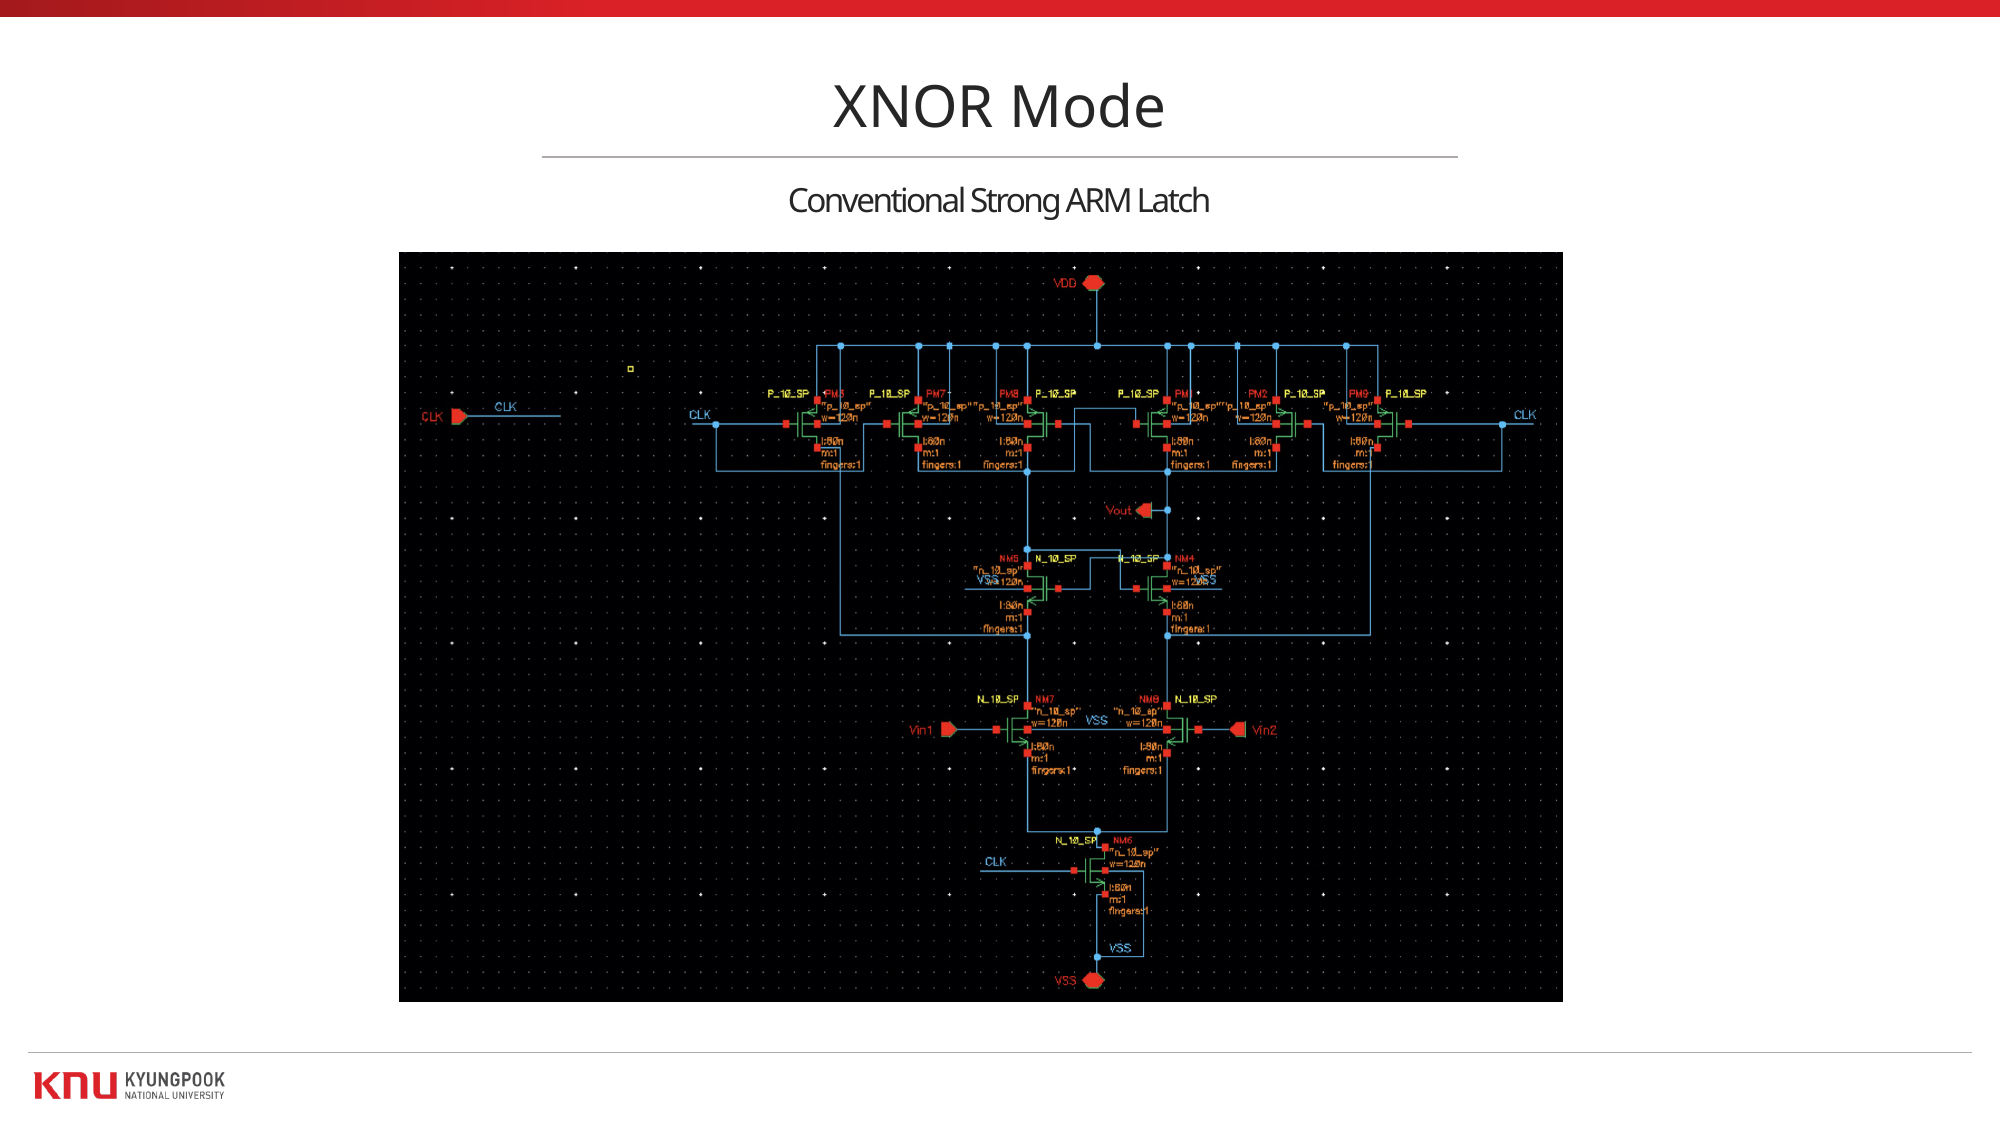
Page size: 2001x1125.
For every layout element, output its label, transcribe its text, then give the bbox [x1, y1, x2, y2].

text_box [212, 156, 1788, 228]
picture [399, 252, 1563, 1002]
text_box XNOR Mode [534, 61, 1466, 147]
picture [33, 1072, 225, 1099]
